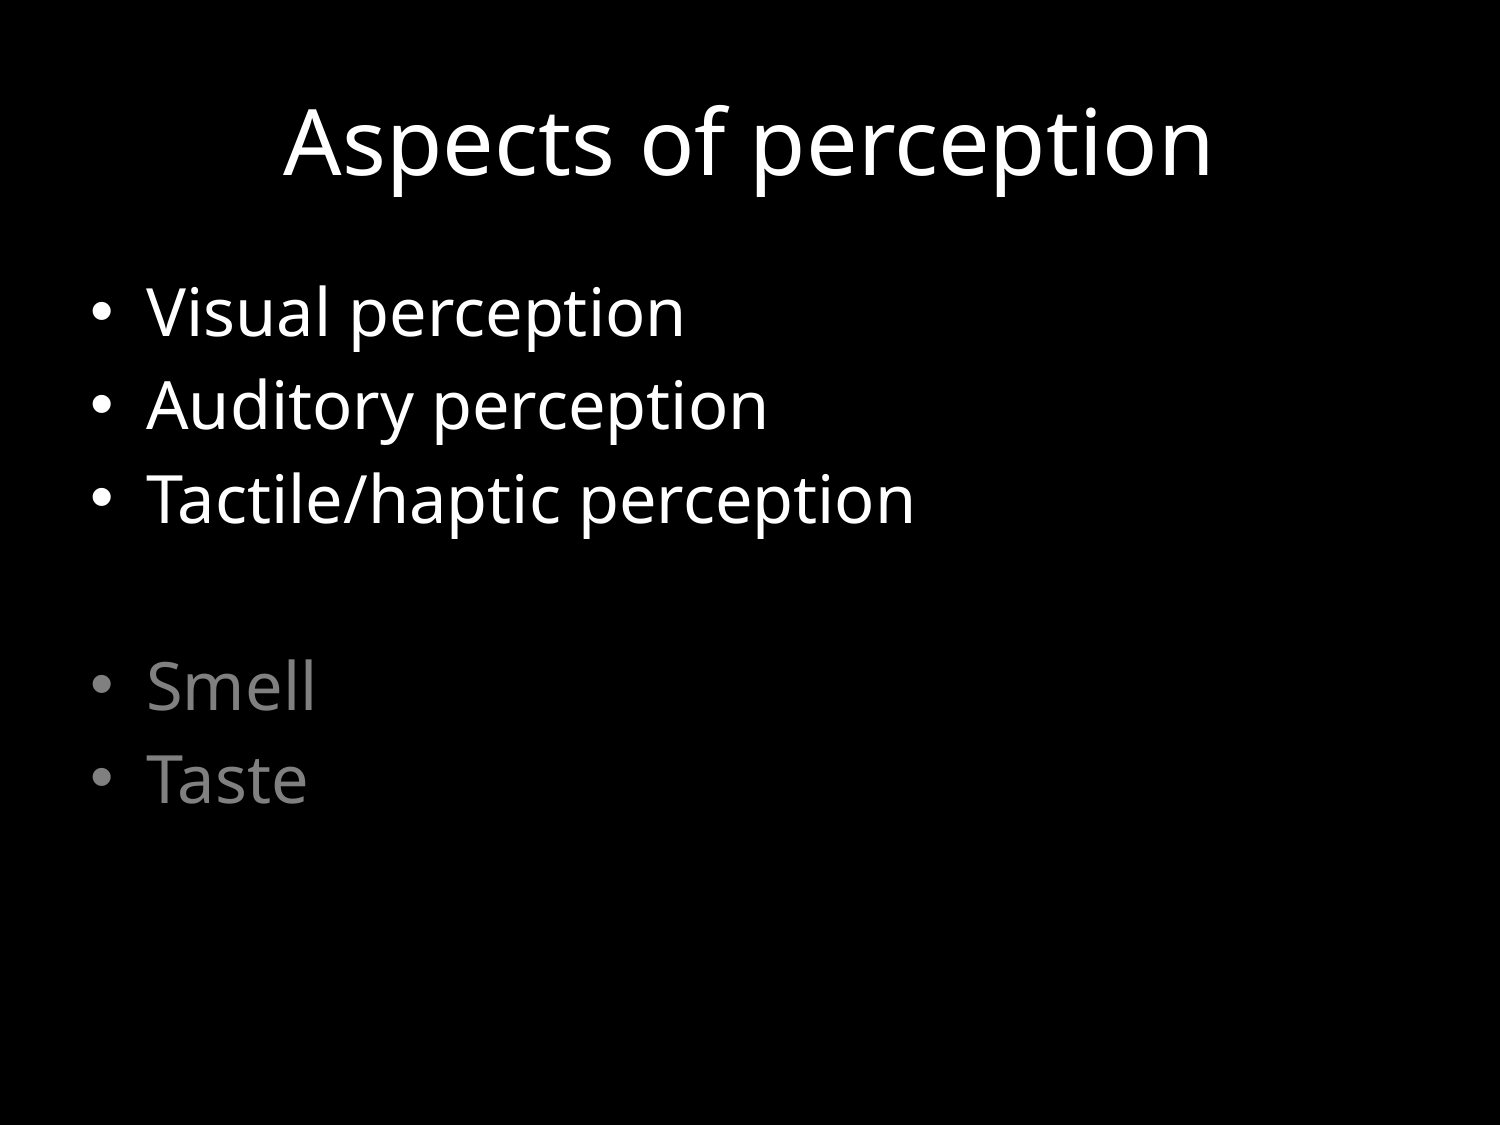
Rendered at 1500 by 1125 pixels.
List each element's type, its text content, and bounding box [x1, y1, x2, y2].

title Aspects of perception [75, 45, 1425, 233]
list Visual perception Auditory perception Tactile/haptic perception Smell Taste [75, 262, 1425, 1005]
